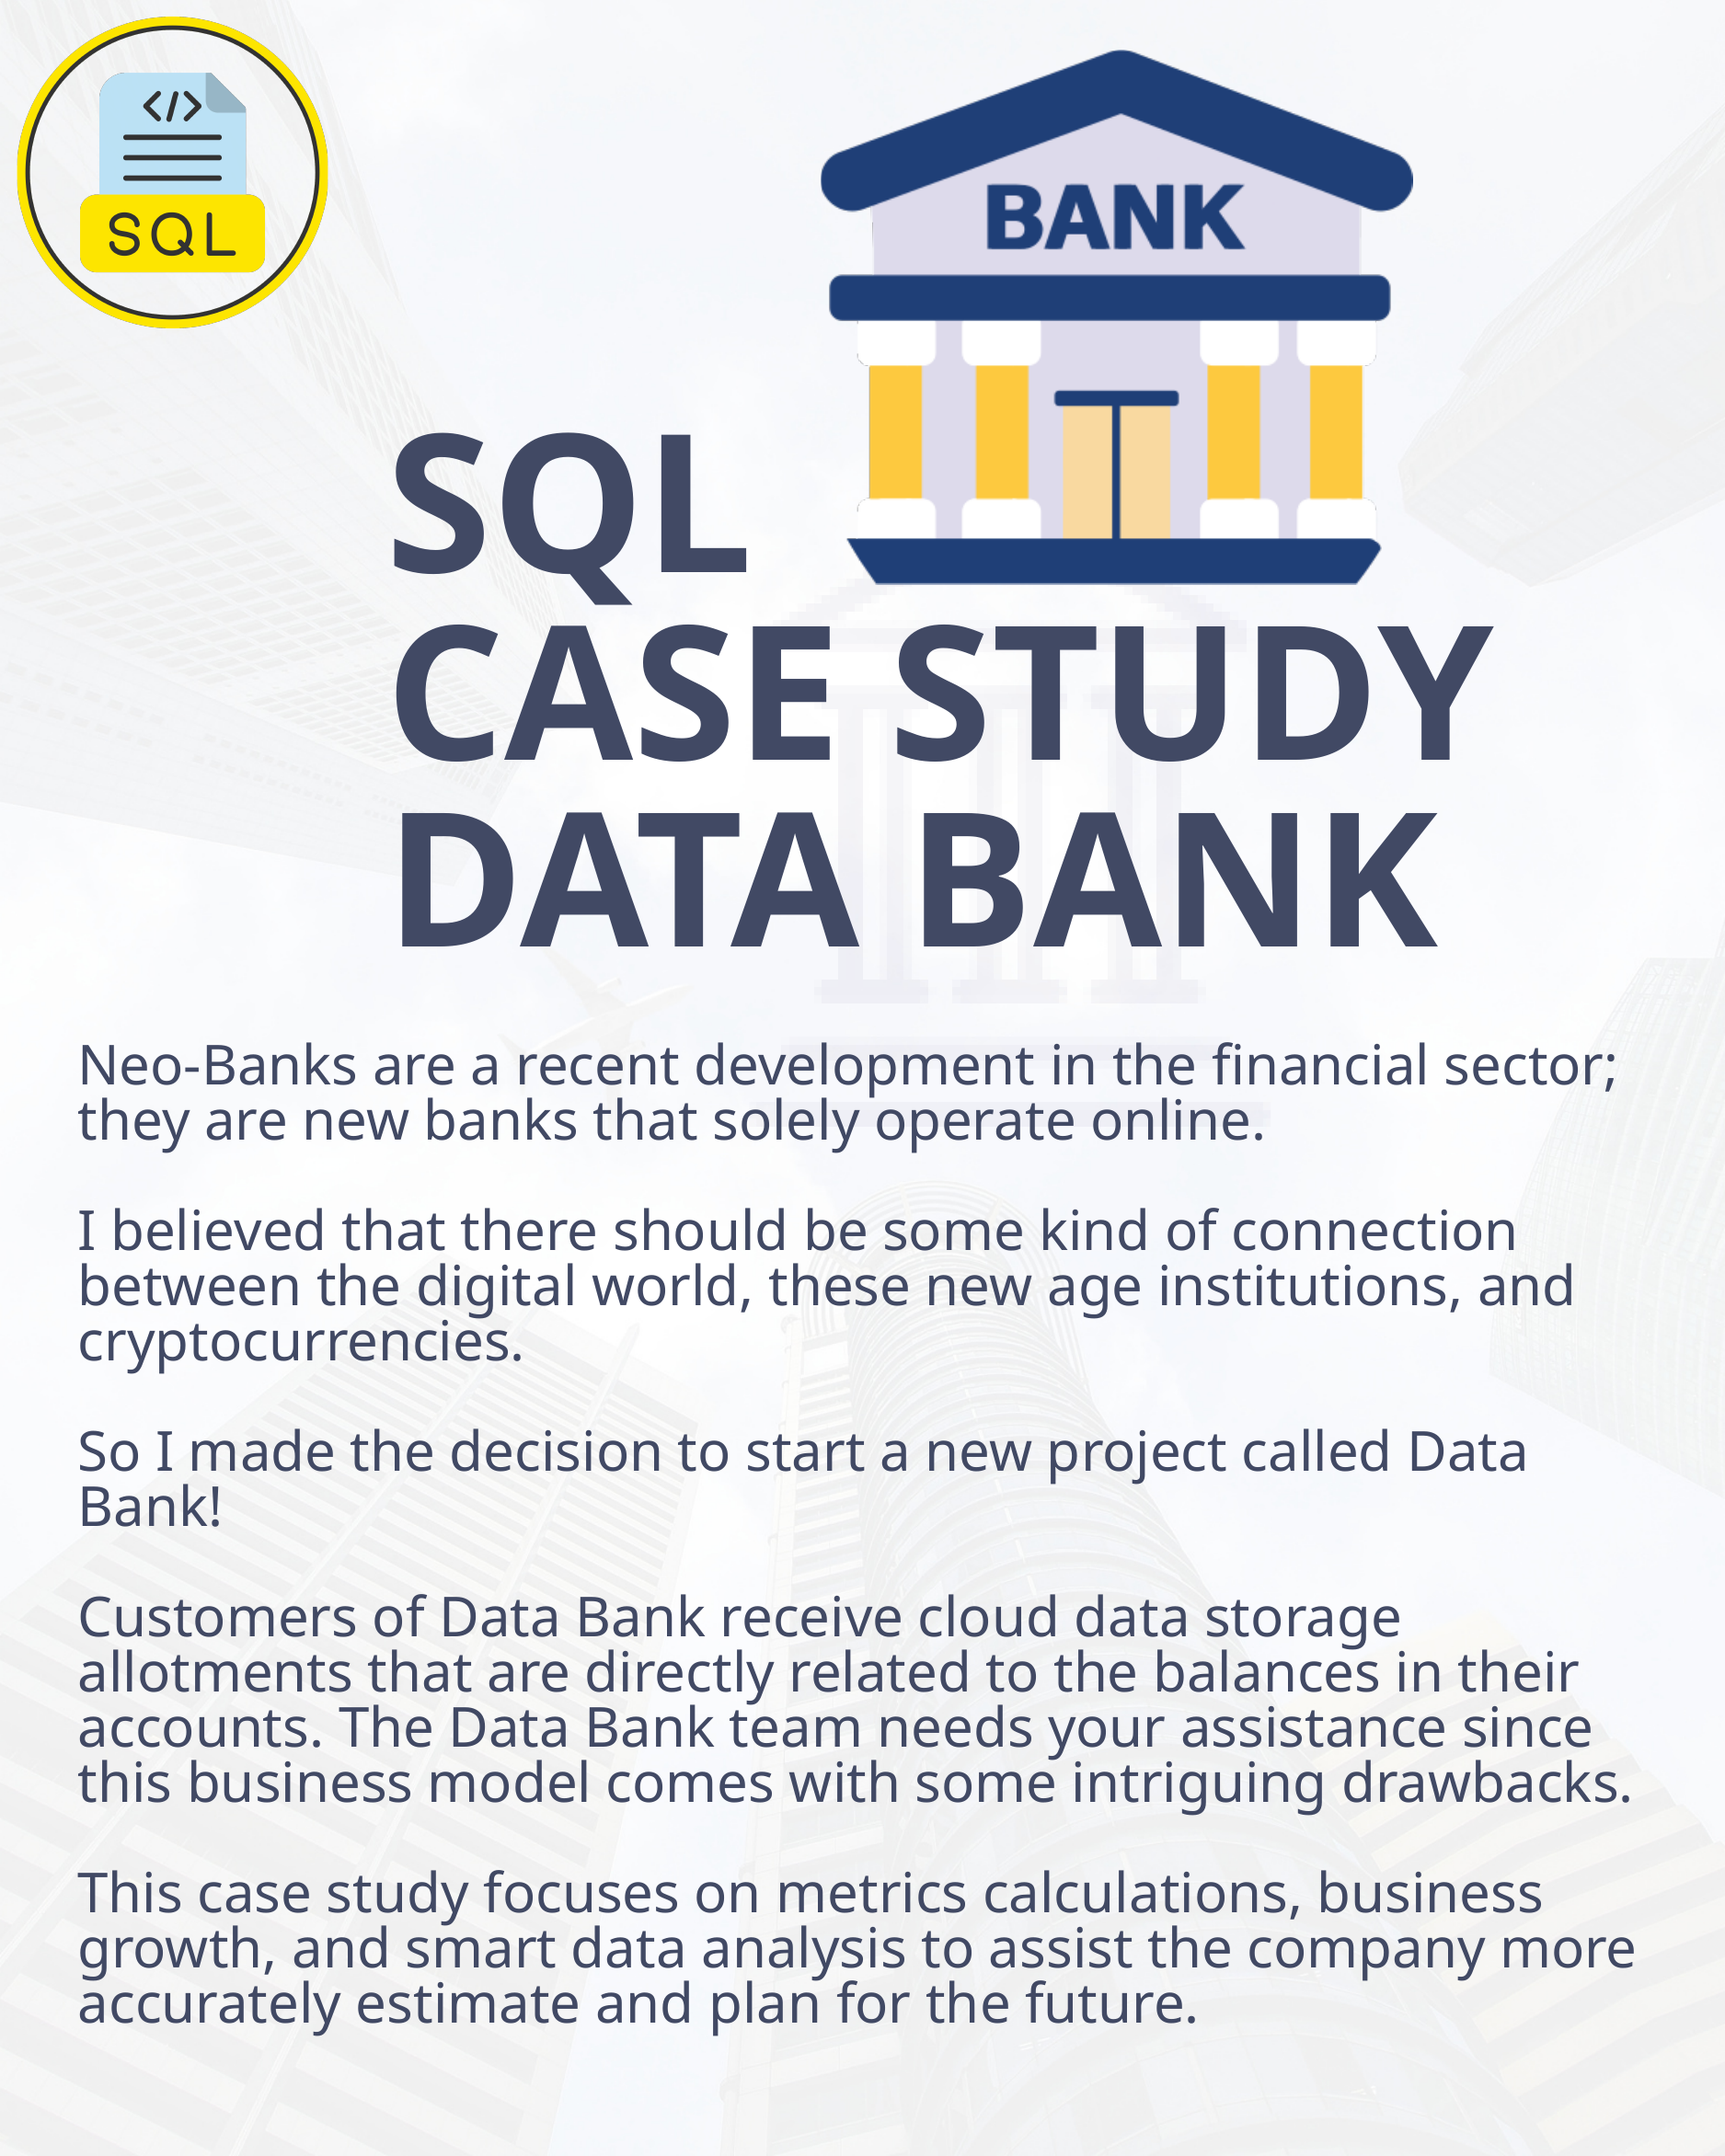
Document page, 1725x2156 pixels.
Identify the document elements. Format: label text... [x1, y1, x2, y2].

text_box SQL CASE STUDY DATA BANK [385, 419, 1599, 1177]
text_box Neo-Banks are a recent development in the financial sector; they are new banks that solely operate online. I believed that there should be some kind of connection between the digital world, these new age institutions, and cryptocurrencies. So I made the decision to start a new project called Data Bank! Customers of Data Bank receive cloud data storage allotments that are directly related to the balances in their accounts. The Data Bank team needs your assistance since this business model comes with some intriguing drawbacks. This case study focuses on metrics calculations, business growth, and smart data analysis to assist the company more accurately estimate and plan for the future. [77, 1041, 1659, 2091]
text_box [17, 17, 328, 328]
text_box [0, 0, 1725, 2156]
text_box [821, 50, 1414, 419]
